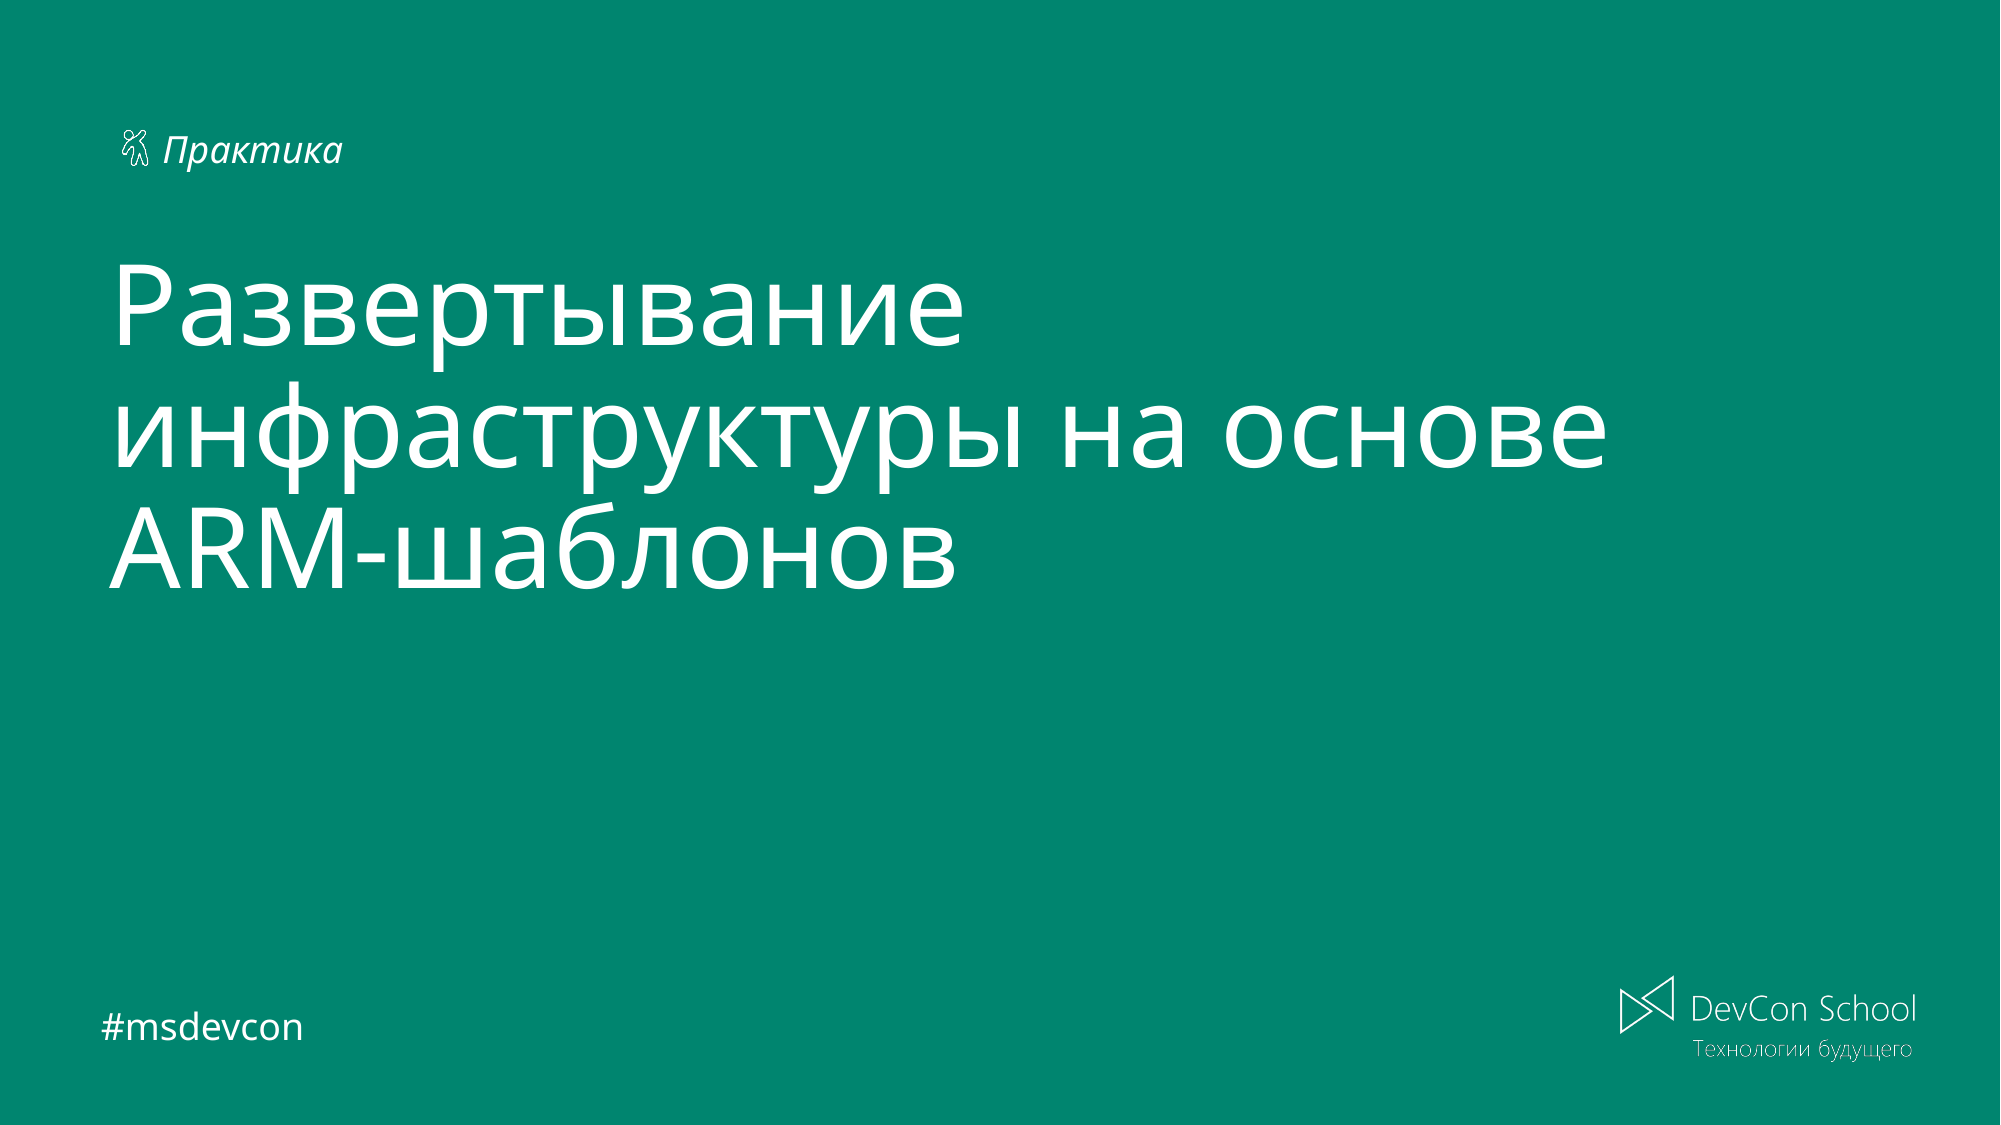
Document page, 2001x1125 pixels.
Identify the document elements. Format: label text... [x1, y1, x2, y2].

picture [109, 120, 163, 174]
title Развертывание инфраструктуры на основе ARM-шаблонов [109, 236, 1705, 621]
picture [1620, 975, 1929, 1076]
